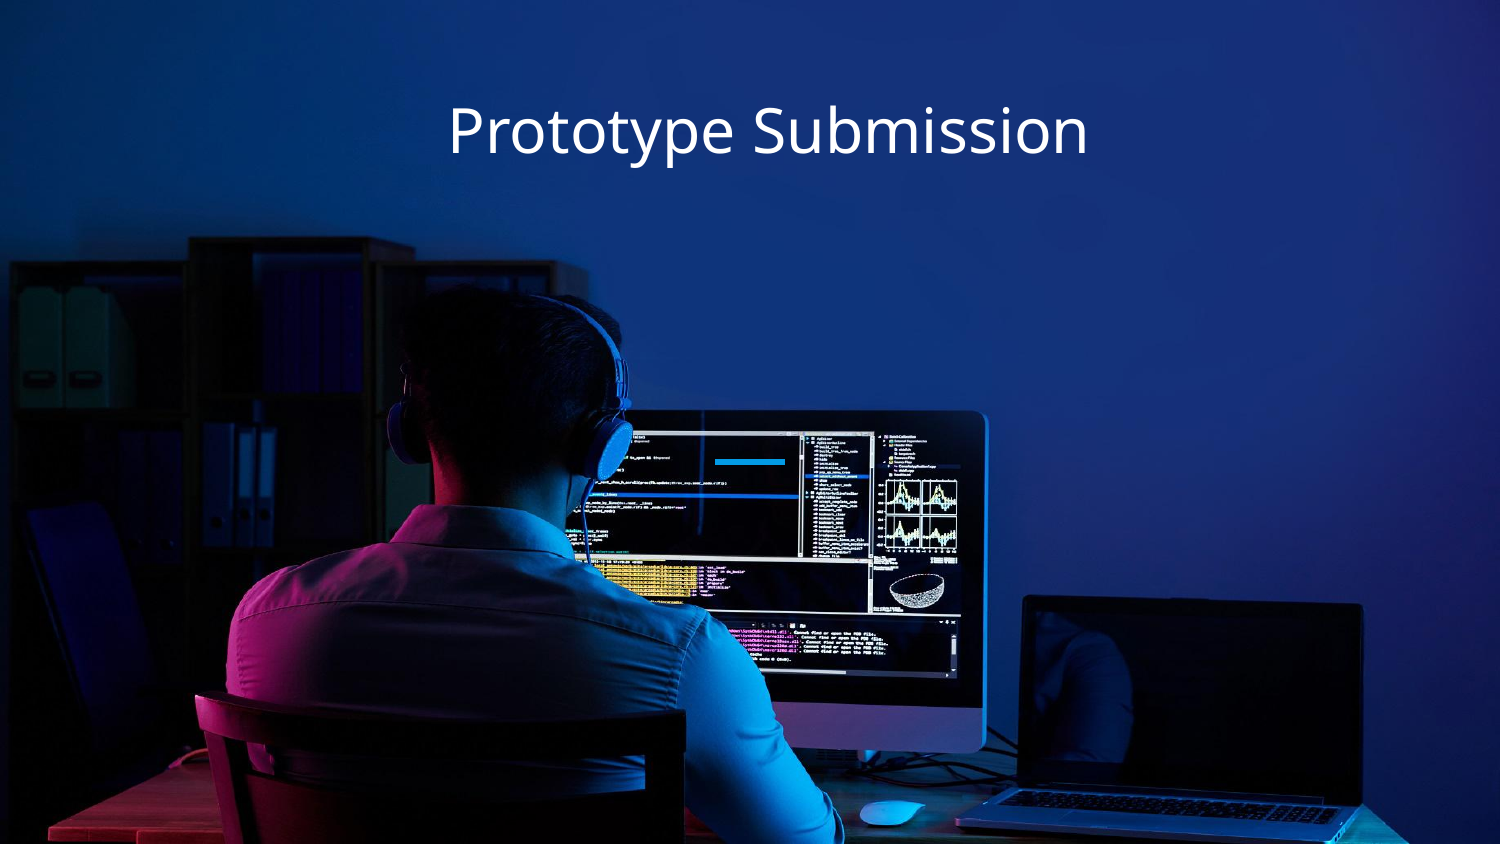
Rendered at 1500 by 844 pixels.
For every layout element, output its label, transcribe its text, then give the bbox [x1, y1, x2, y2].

picture [0, 0, 1500, 844]
list Prototype Submission [245, 75, 1294, 216]
